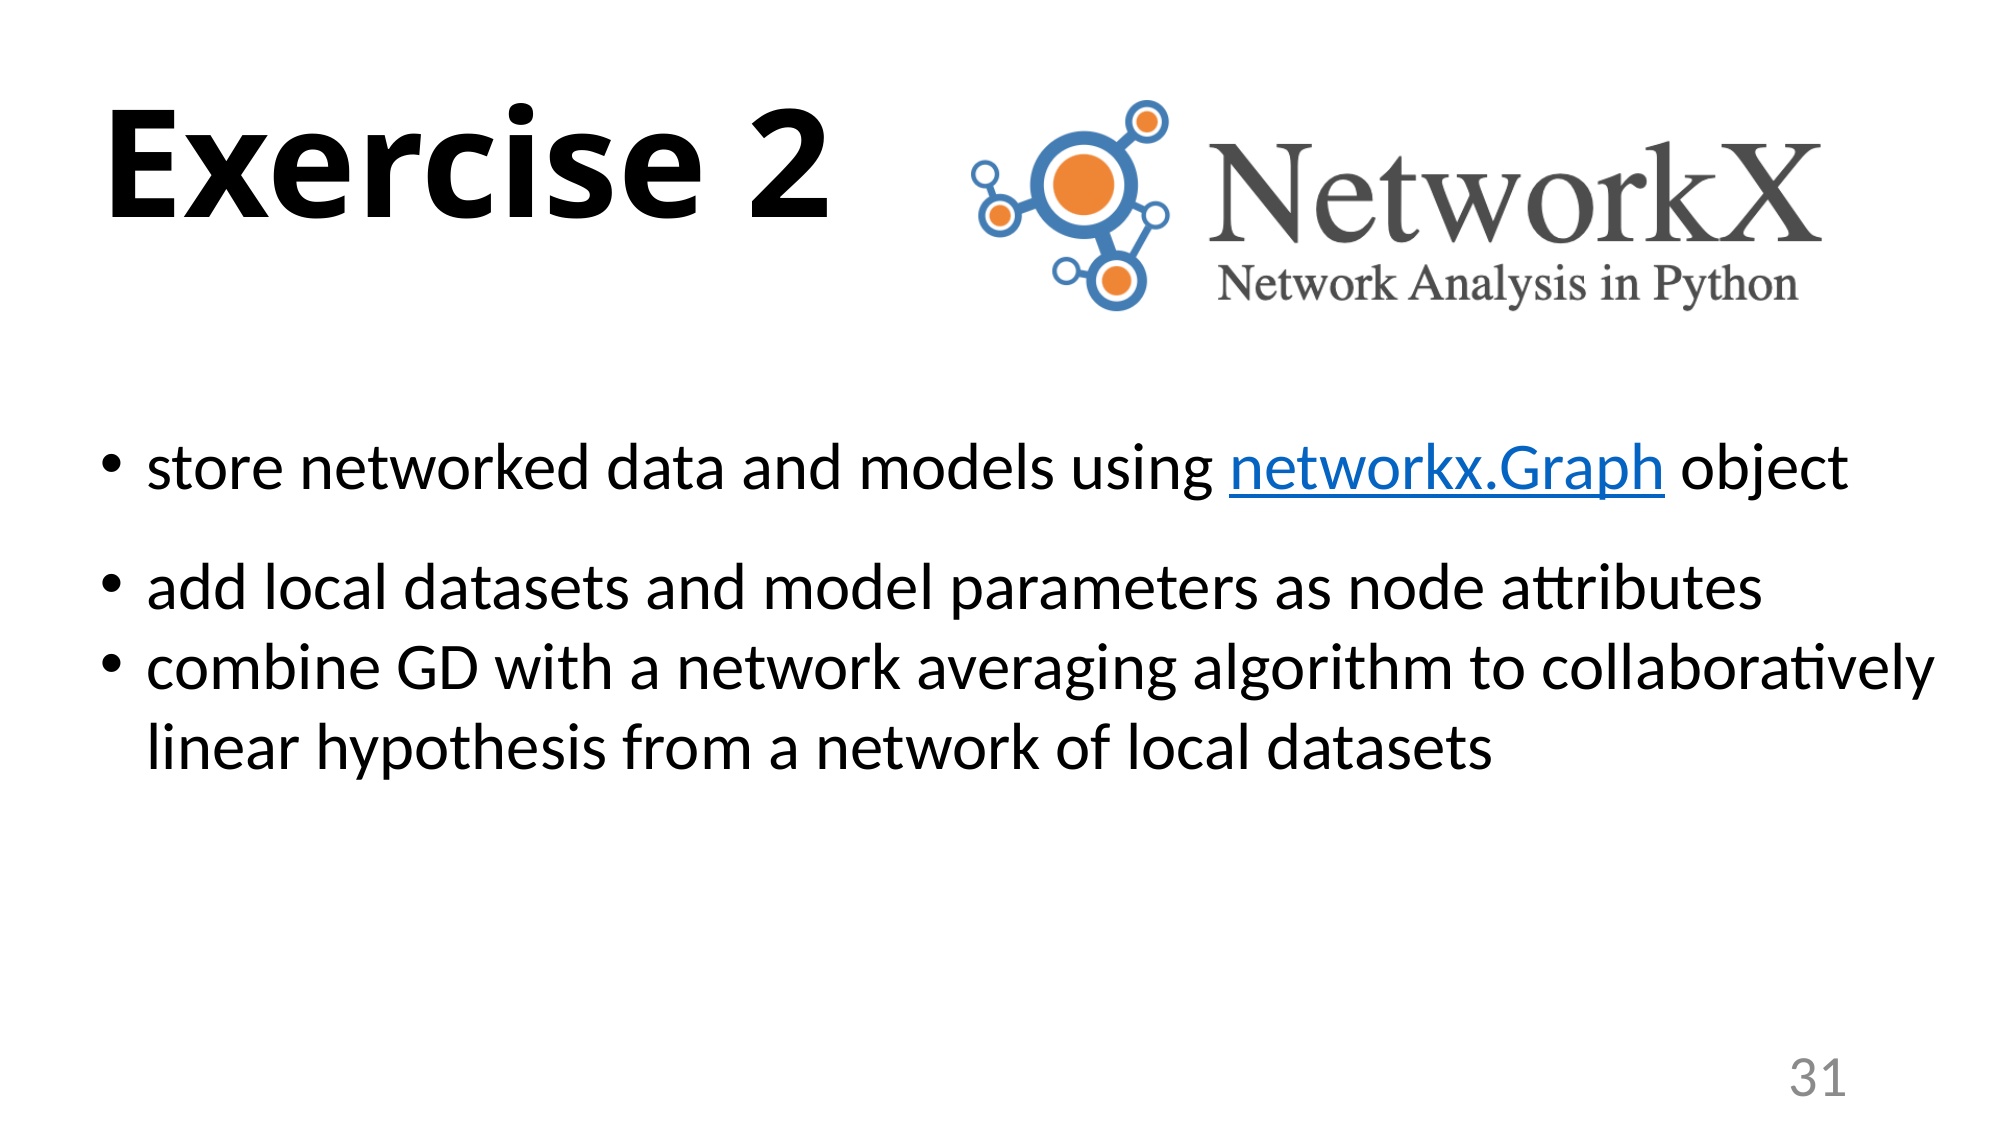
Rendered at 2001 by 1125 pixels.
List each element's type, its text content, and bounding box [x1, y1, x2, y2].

picture [945, 75, 1854, 376]
slide_number 31 [1412, 1042, 1863, 1103]
text_box store networked data and models using networkx.Graph object add local datasets and model parameters as node attributes combine GD with a network averaging algorithm to collaboratively linear hypothesis from a network of local datasets [85, 375, 1964, 835]
title Exercise 2 [85, 59, 2000, 278]
